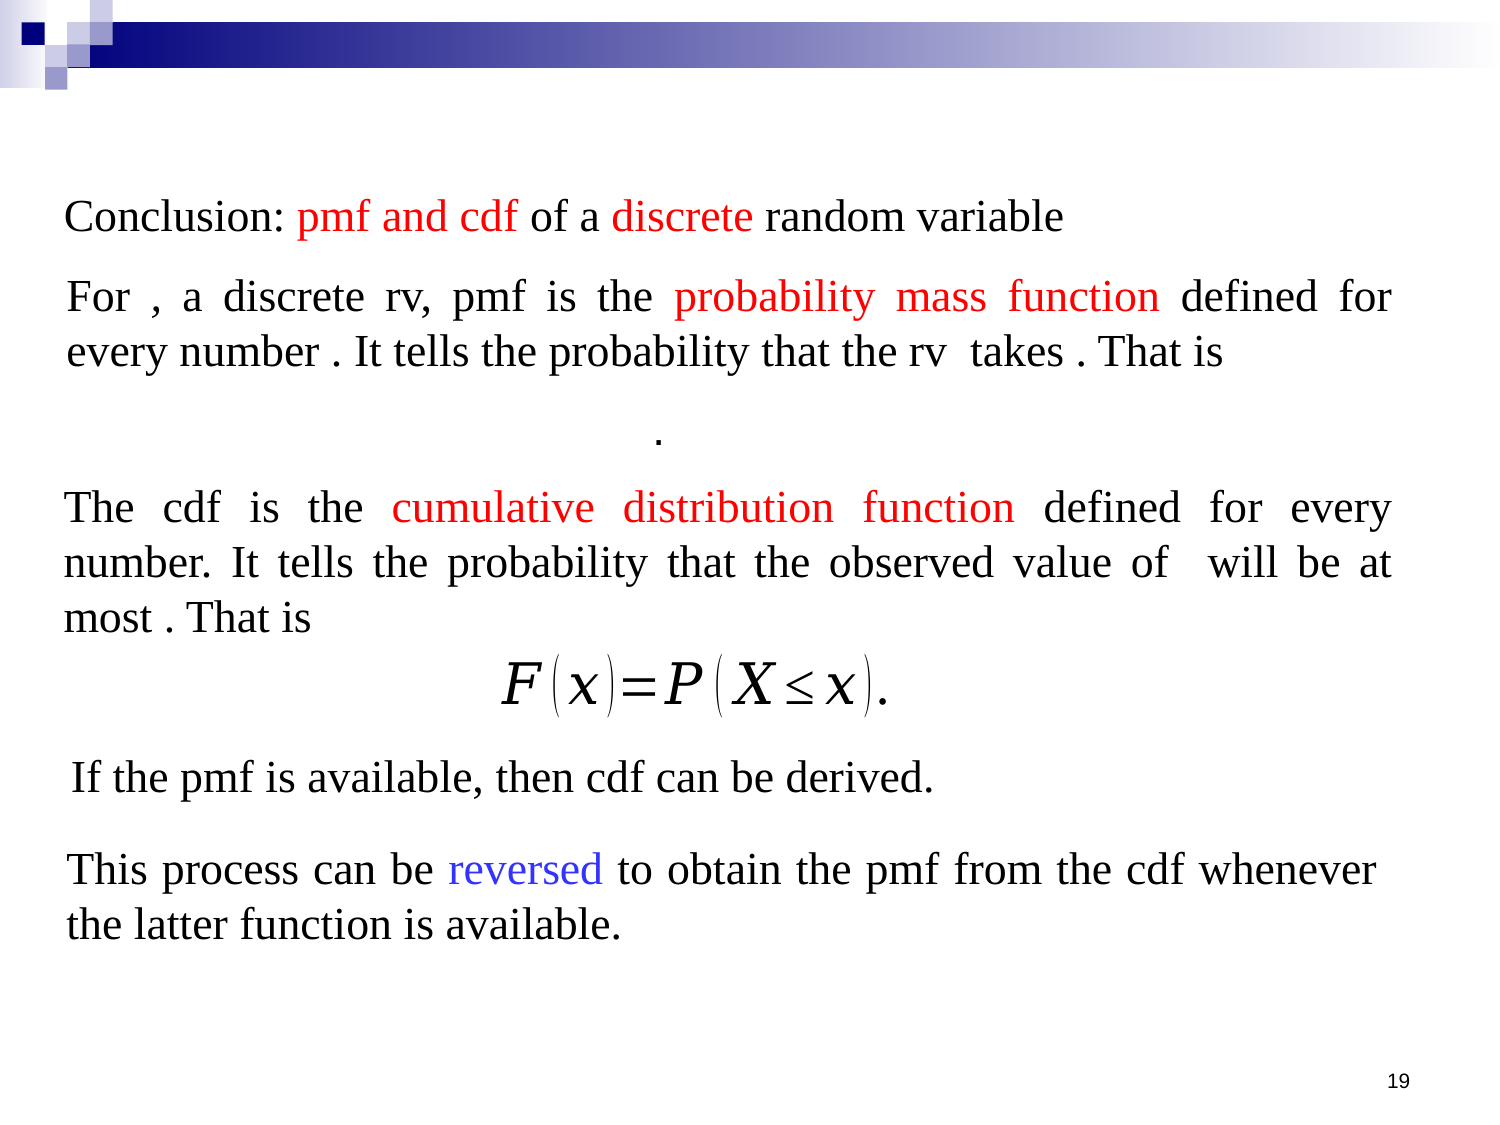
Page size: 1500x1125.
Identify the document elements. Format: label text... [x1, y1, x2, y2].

slide_number 19 [1074, 1024, 1426, 1101]
text_box If the pmf is available, then cdf can be derived. [56, 739, 1386, 810]
text_box This process can be reversed to obtain the pmf from the cdf whenever the latter function is available. [51, 831, 1393, 956]
text_box Conclusion: pmf and cdf of a discrete random variable [48, 178, 1312, 249]
